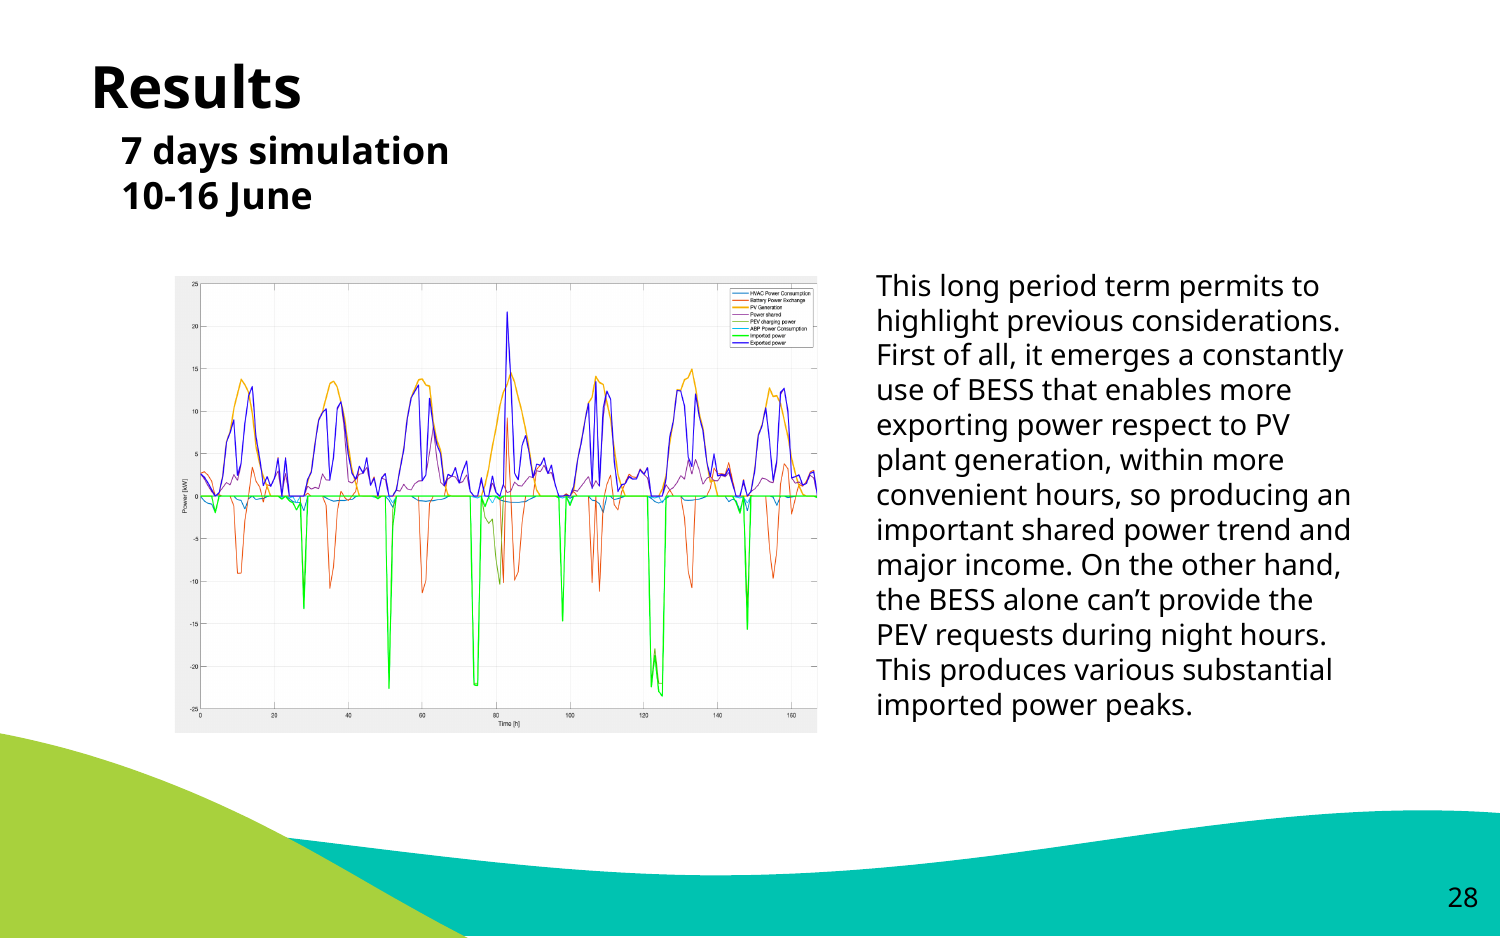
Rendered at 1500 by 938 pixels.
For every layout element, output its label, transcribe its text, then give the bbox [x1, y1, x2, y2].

title Results [75, 40, 1339, 132]
subtitle 7 days simulation 10-16 June [106, 140, 706, 204]
picture [174, 276, 818, 734]
slide_number ‹#› [1403, 865, 1494, 938]
text_box This long period term permits to highlight previous considerations. First of all, it emerges a constantly use of BESS that enables more exporting power respect to PV plant generation, within more convenient hours, so producing an important shared power trend and major income. On the other hand, the BESS alone can’t provide the PEV requests during night hours. This produces various substantial imported power peaks. [861, 251, 1370, 737]
